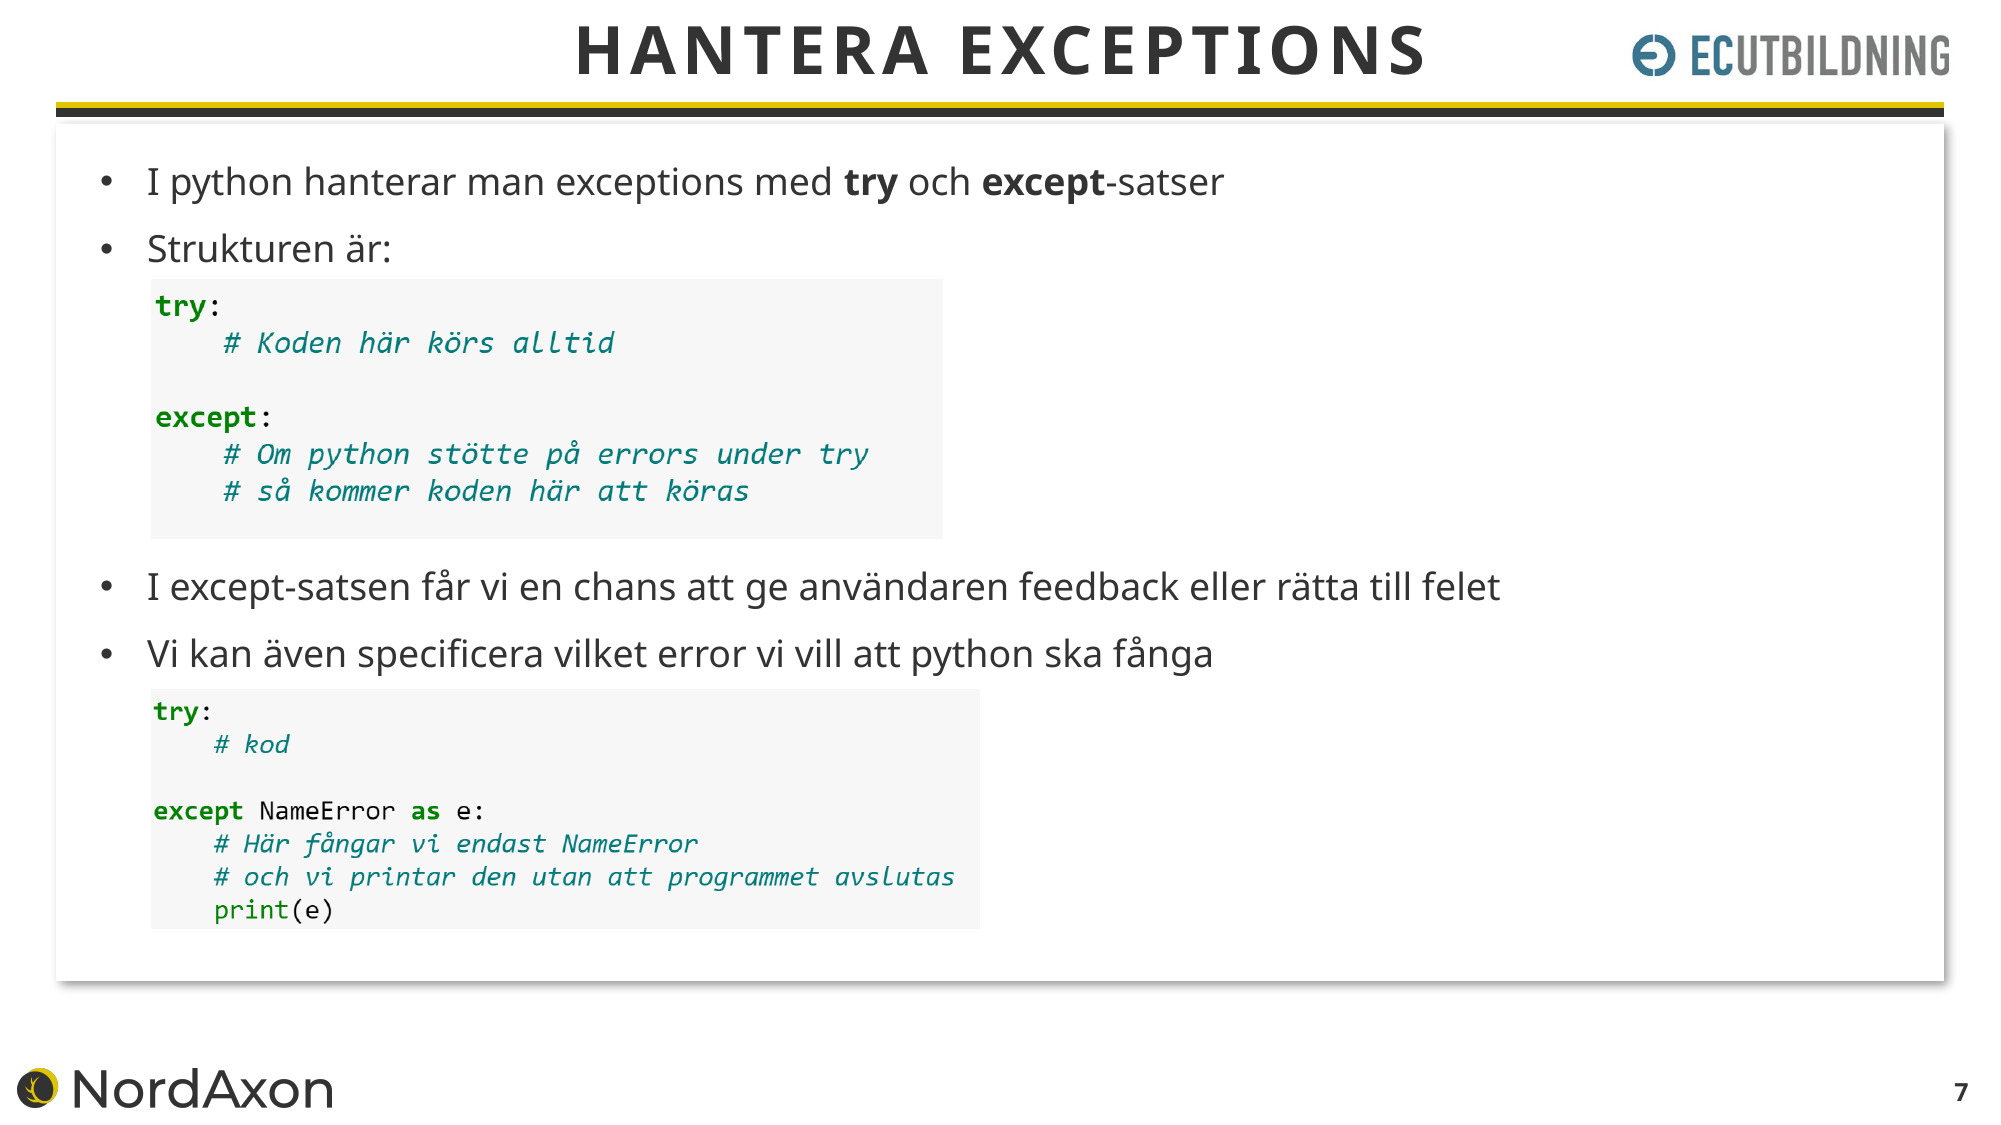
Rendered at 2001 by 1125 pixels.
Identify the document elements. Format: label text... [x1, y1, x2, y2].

picture [151, 279, 943, 539]
text_box I python hanterar man exceptions med try och except-satser Strukturen är: I except-satsen får vi en chans att ge användaren feedback eller rätta till felet Vi kan även specificera vilket error vi vill att python ska fånga [55, 123, 1944, 981]
picture [151, 689, 980, 929]
list HANTERA EXCEPTIONS [0, 0, 2000, 107]
slide_number 7 [1922, 1063, 2000, 1123]
picture [17, 1068, 332, 1108]
picture [1624, 20, 1962, 86]
